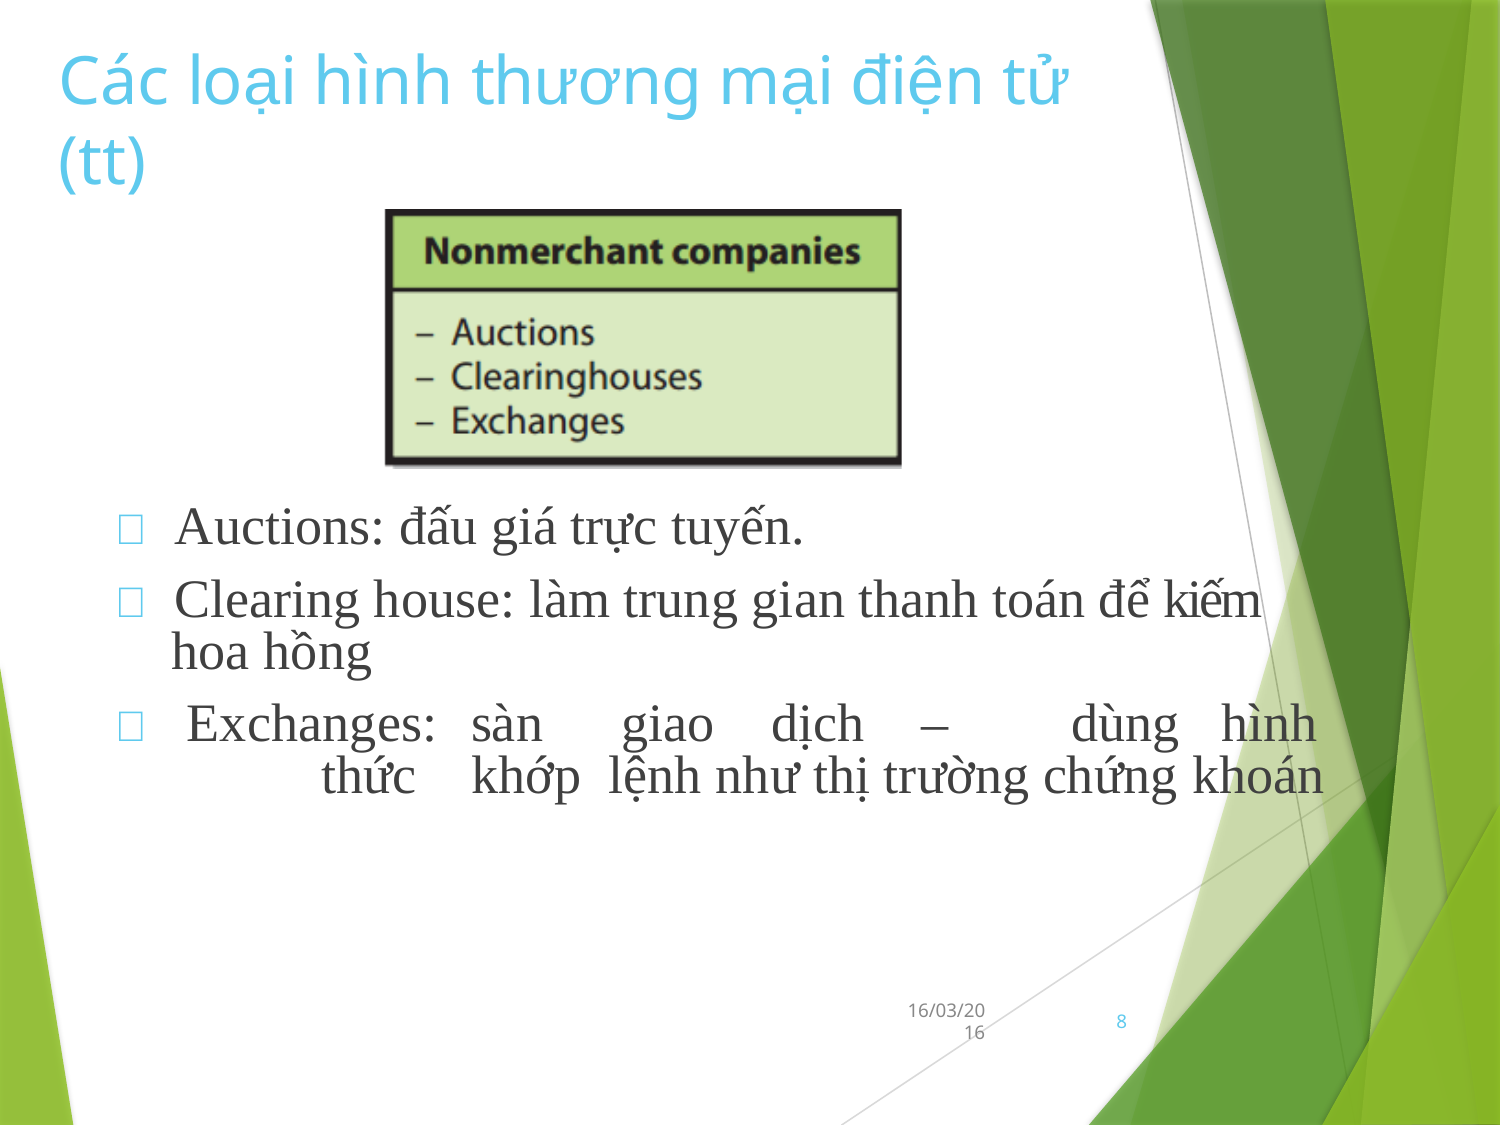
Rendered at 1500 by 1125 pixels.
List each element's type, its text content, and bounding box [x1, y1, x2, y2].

title Các loại hình thương mại điện tử (tt) [56, 35, 1157, 226]
text_box 8 [1114, 1007, 1129, 1032]
text_box  Auctions: đấu giá trực tuyến.  Clearing house: làm trung gian thanh toán để kiếm hoa hồng  Exchanges: sàn giao dịch – dùng hình thức khớp lệnh như thị trường chứng khoán [112, 479, 1328, 805]
text_box 16/03/20 16 [903, 996, 986, 1044]
text_box [384, 209, 902, 469]
